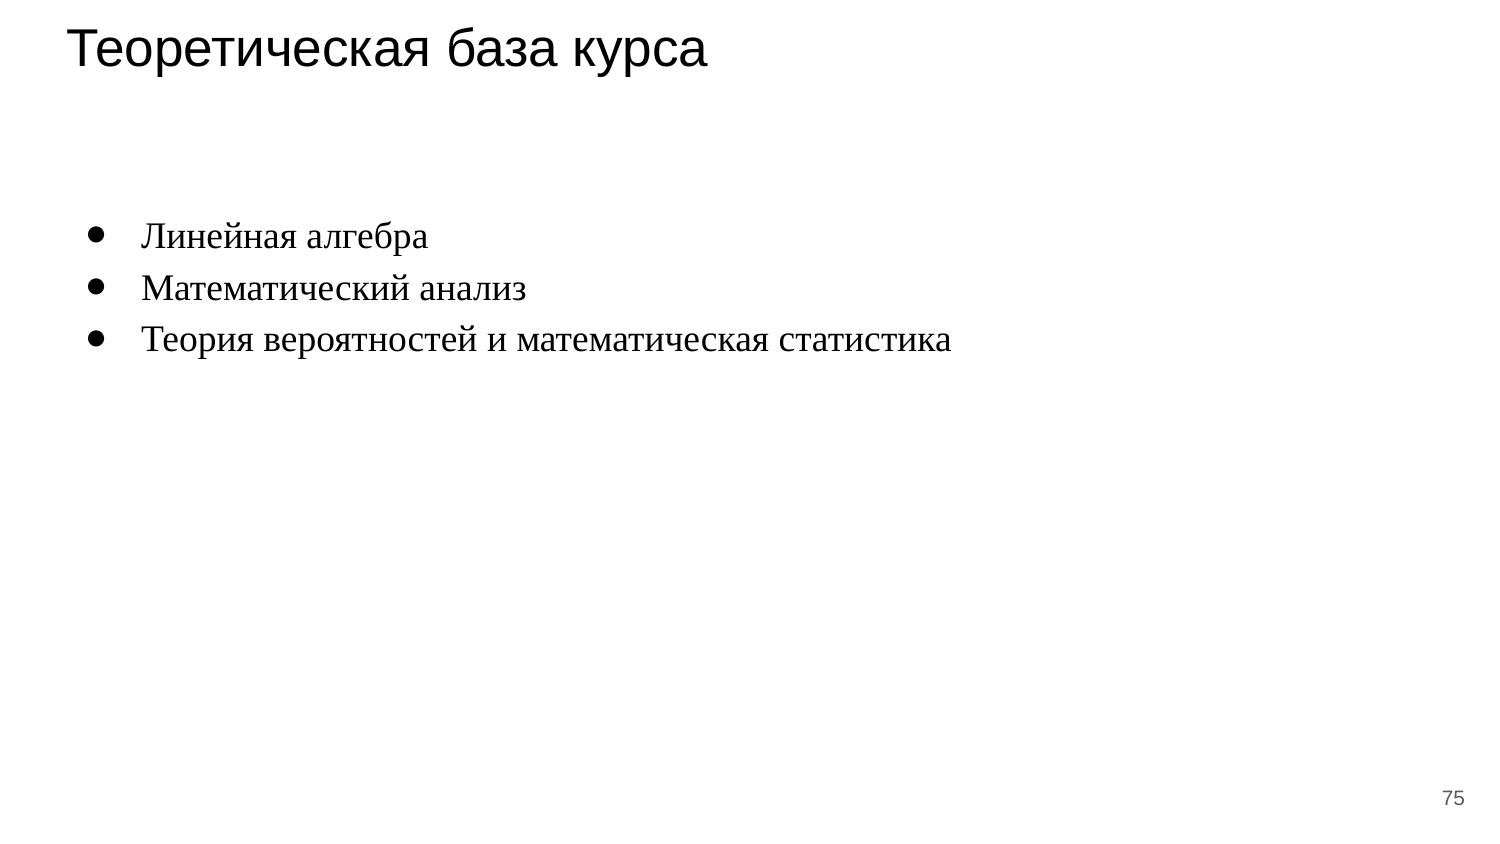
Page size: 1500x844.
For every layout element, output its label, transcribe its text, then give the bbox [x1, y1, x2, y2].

title Теоретическая база курса [51, 0, 1449, 92]
list Линейная алгебра Математический анализ Теория вероятностей и математическая статистика [51, 189, 1449, 750]
slide_number ‹#› [1389, 764, 1480, 830]
